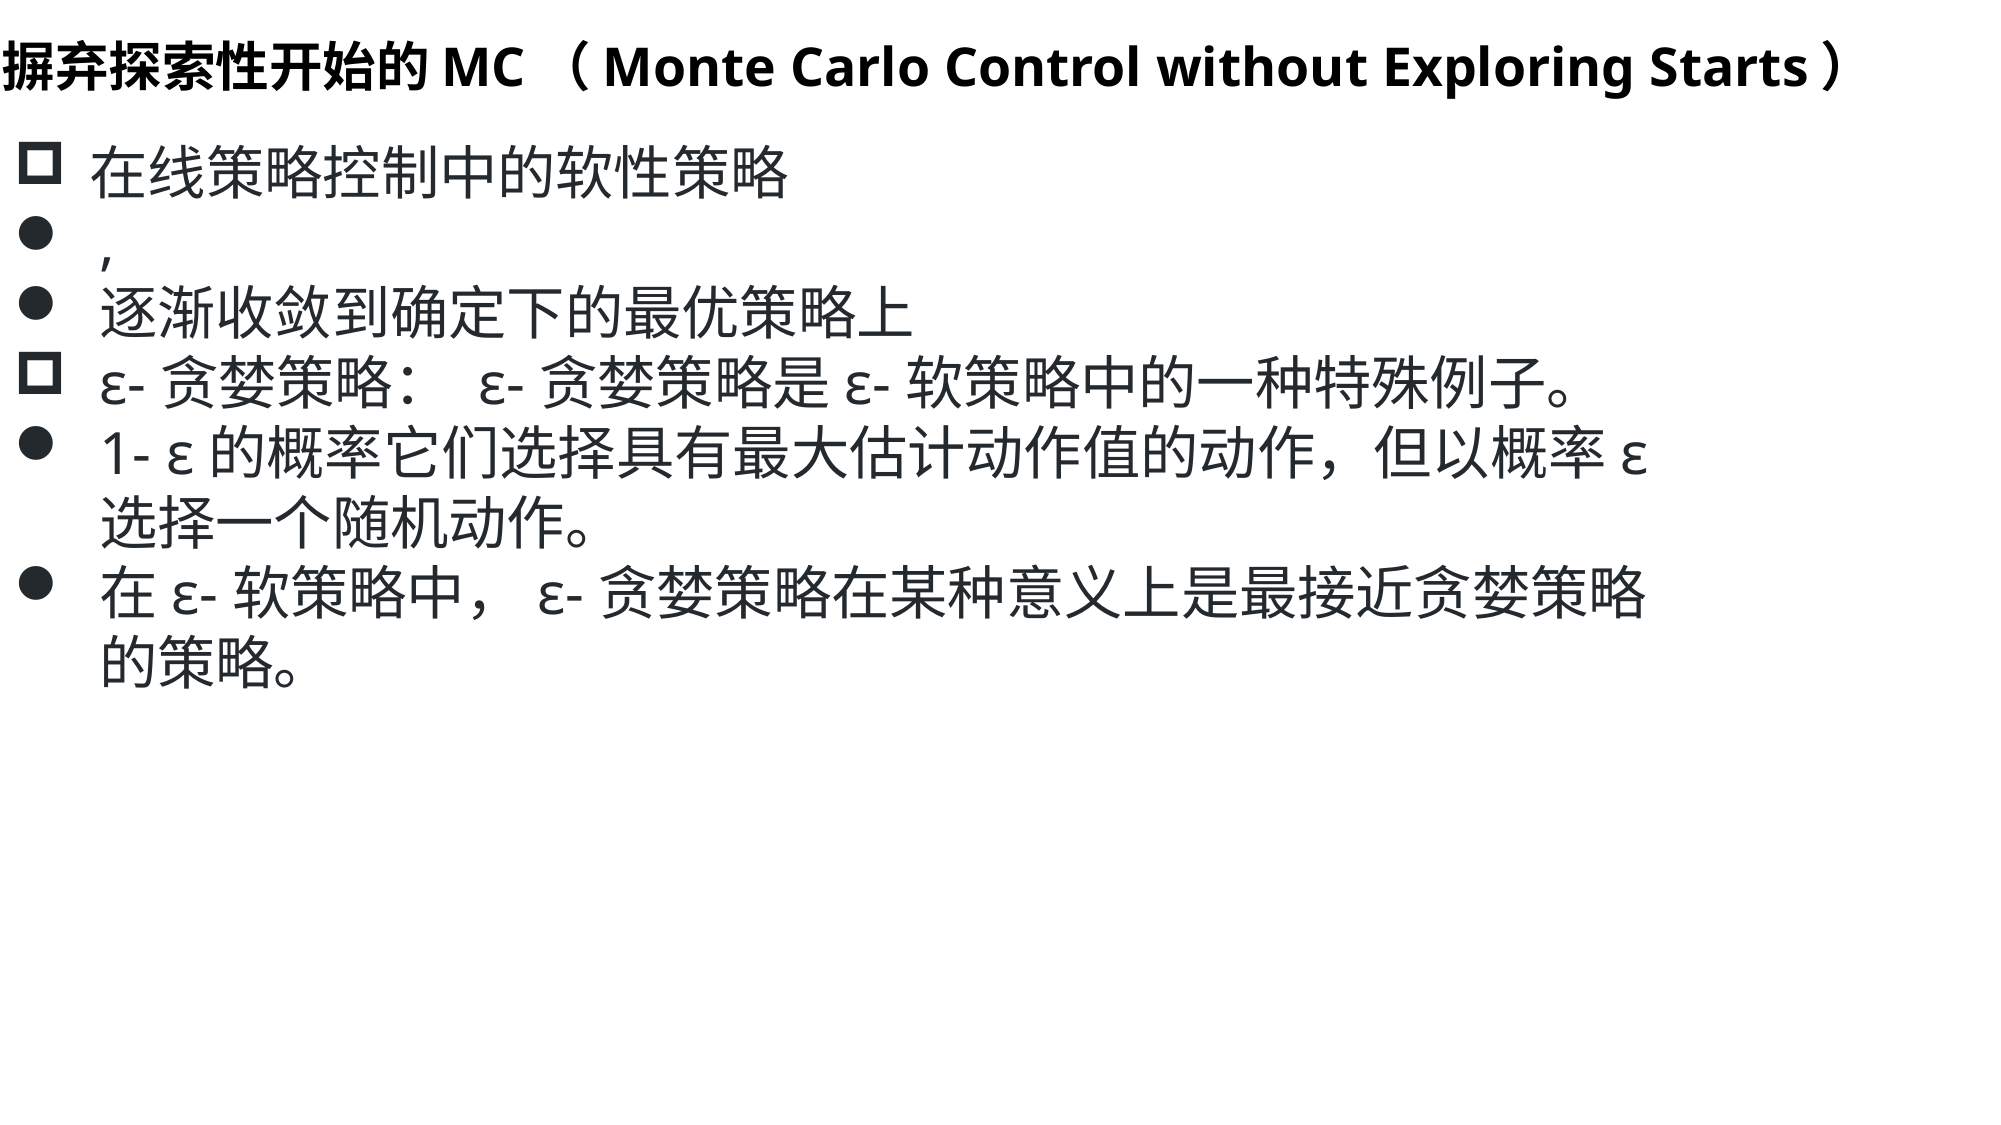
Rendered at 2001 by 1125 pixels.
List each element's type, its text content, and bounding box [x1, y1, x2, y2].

title 摒弃探索性开始的MC（Monte Carlo Control without Exploring Starts） [0, 25, 2000, 113]
